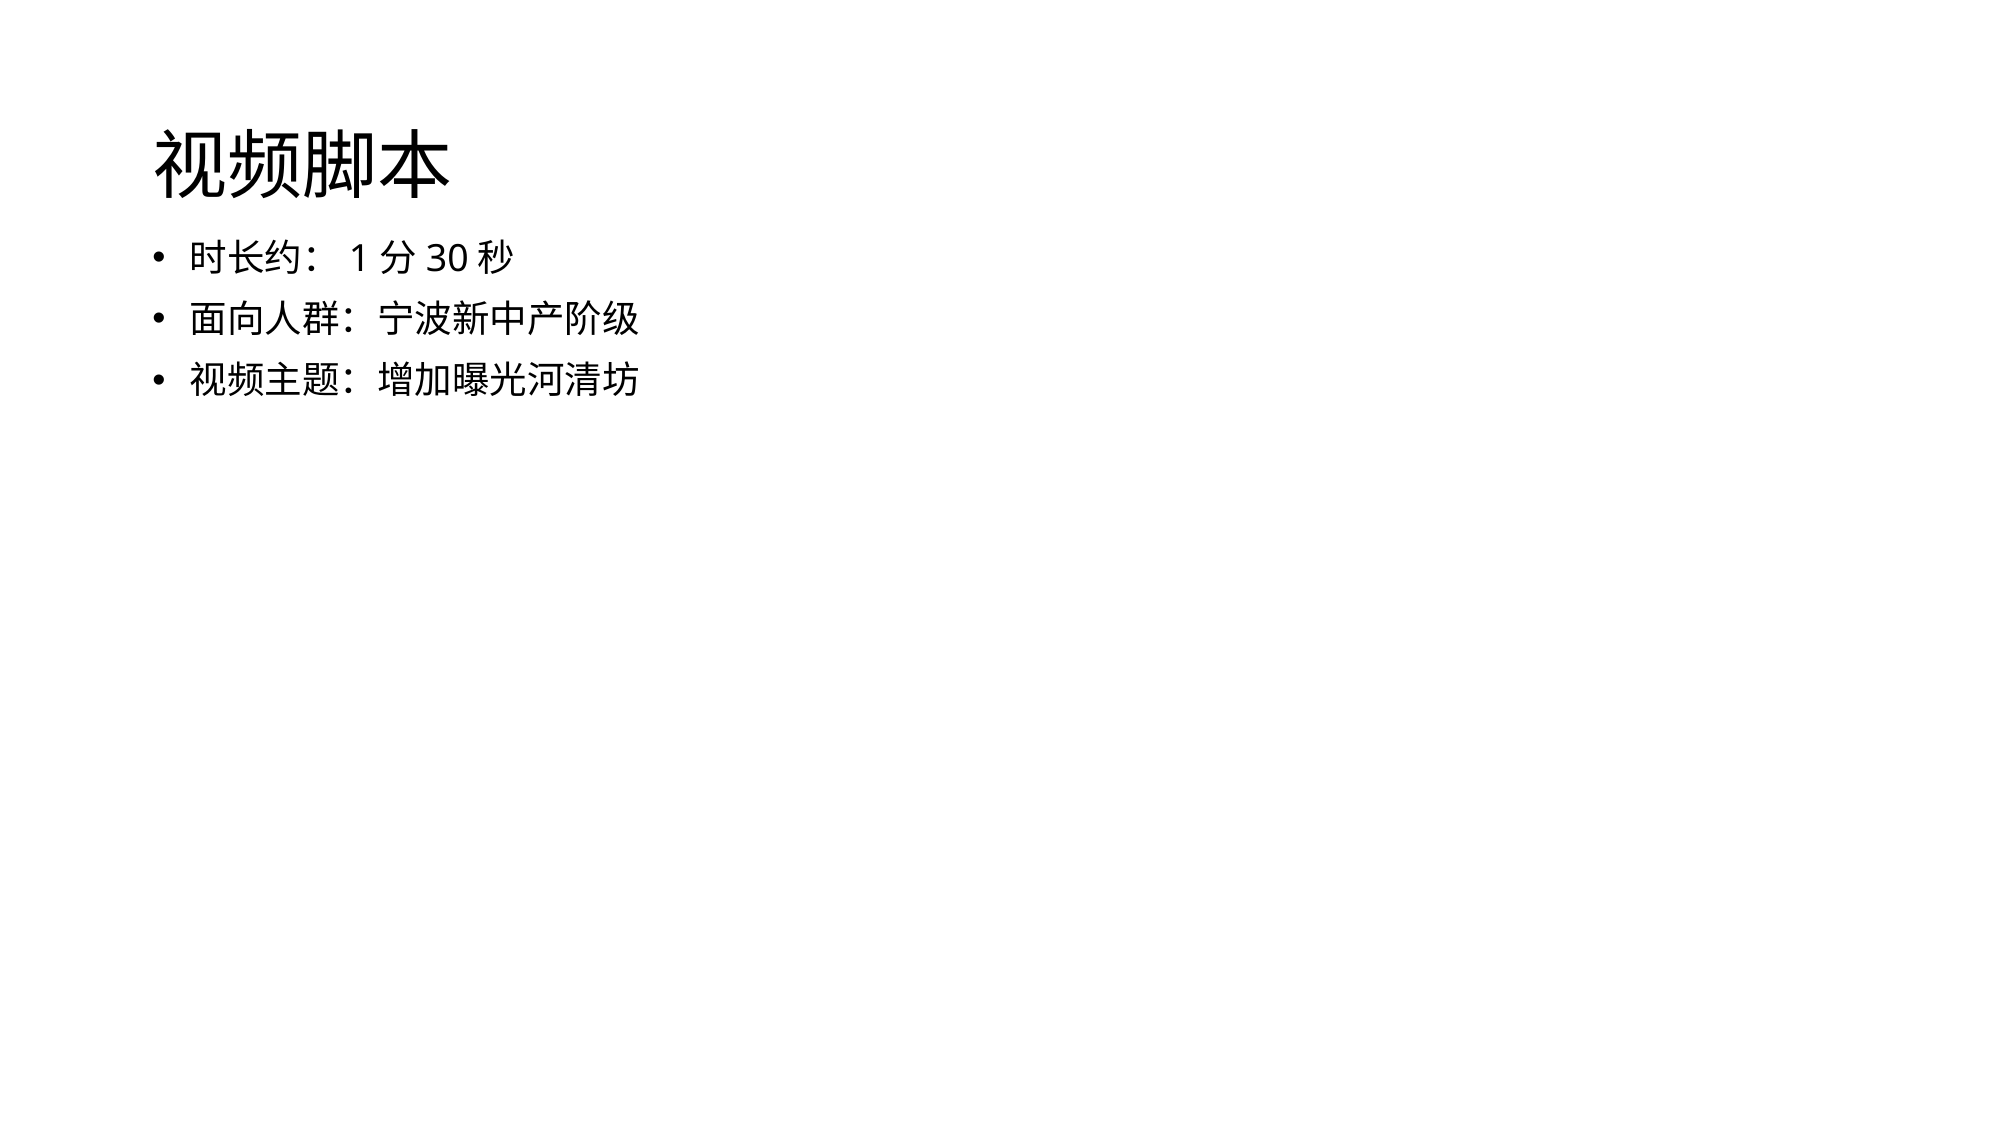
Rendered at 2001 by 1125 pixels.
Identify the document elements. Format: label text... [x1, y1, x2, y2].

list 时长约：1分30秒 面向人群：宁波新中产阶级 视频主题：增加曝光河清坊 [137, 231, 1863, 945]
title 视频脚本 [137, 59, 1863, 231]
